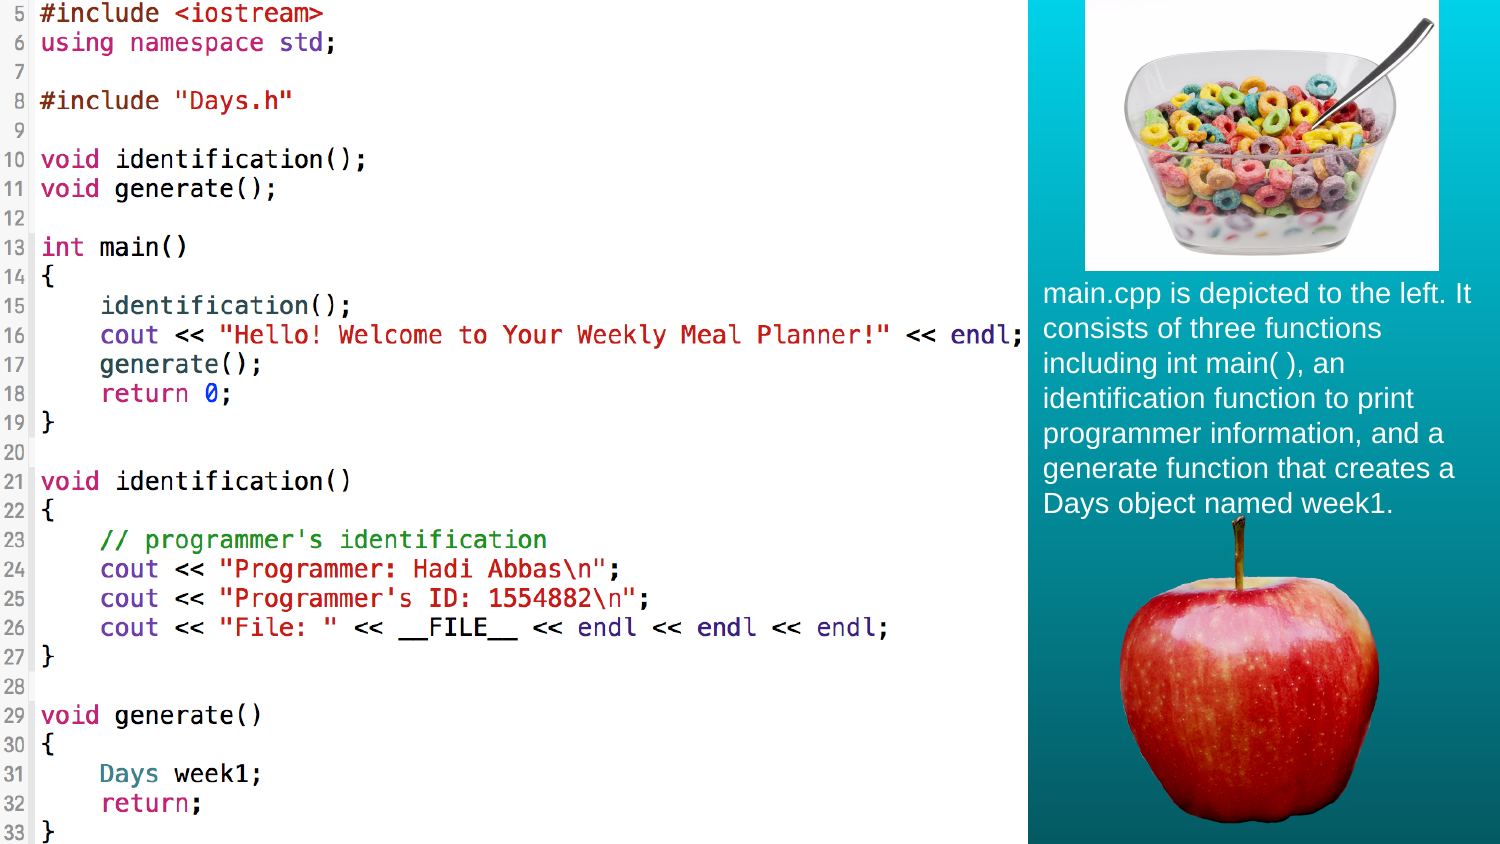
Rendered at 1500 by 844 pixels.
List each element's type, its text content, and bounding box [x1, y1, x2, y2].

picture [1084, 0, 1440, 271]
text_box main.cpp is depicted to the left. It consists of three functions including int main( ), an identification function to print programmer information, and a generate function that creates a Days object named week1. [1033, 259, 1497, 542]
picture [0, 0, 1029, 844]
picture [1116, 514, 1382, 827]
